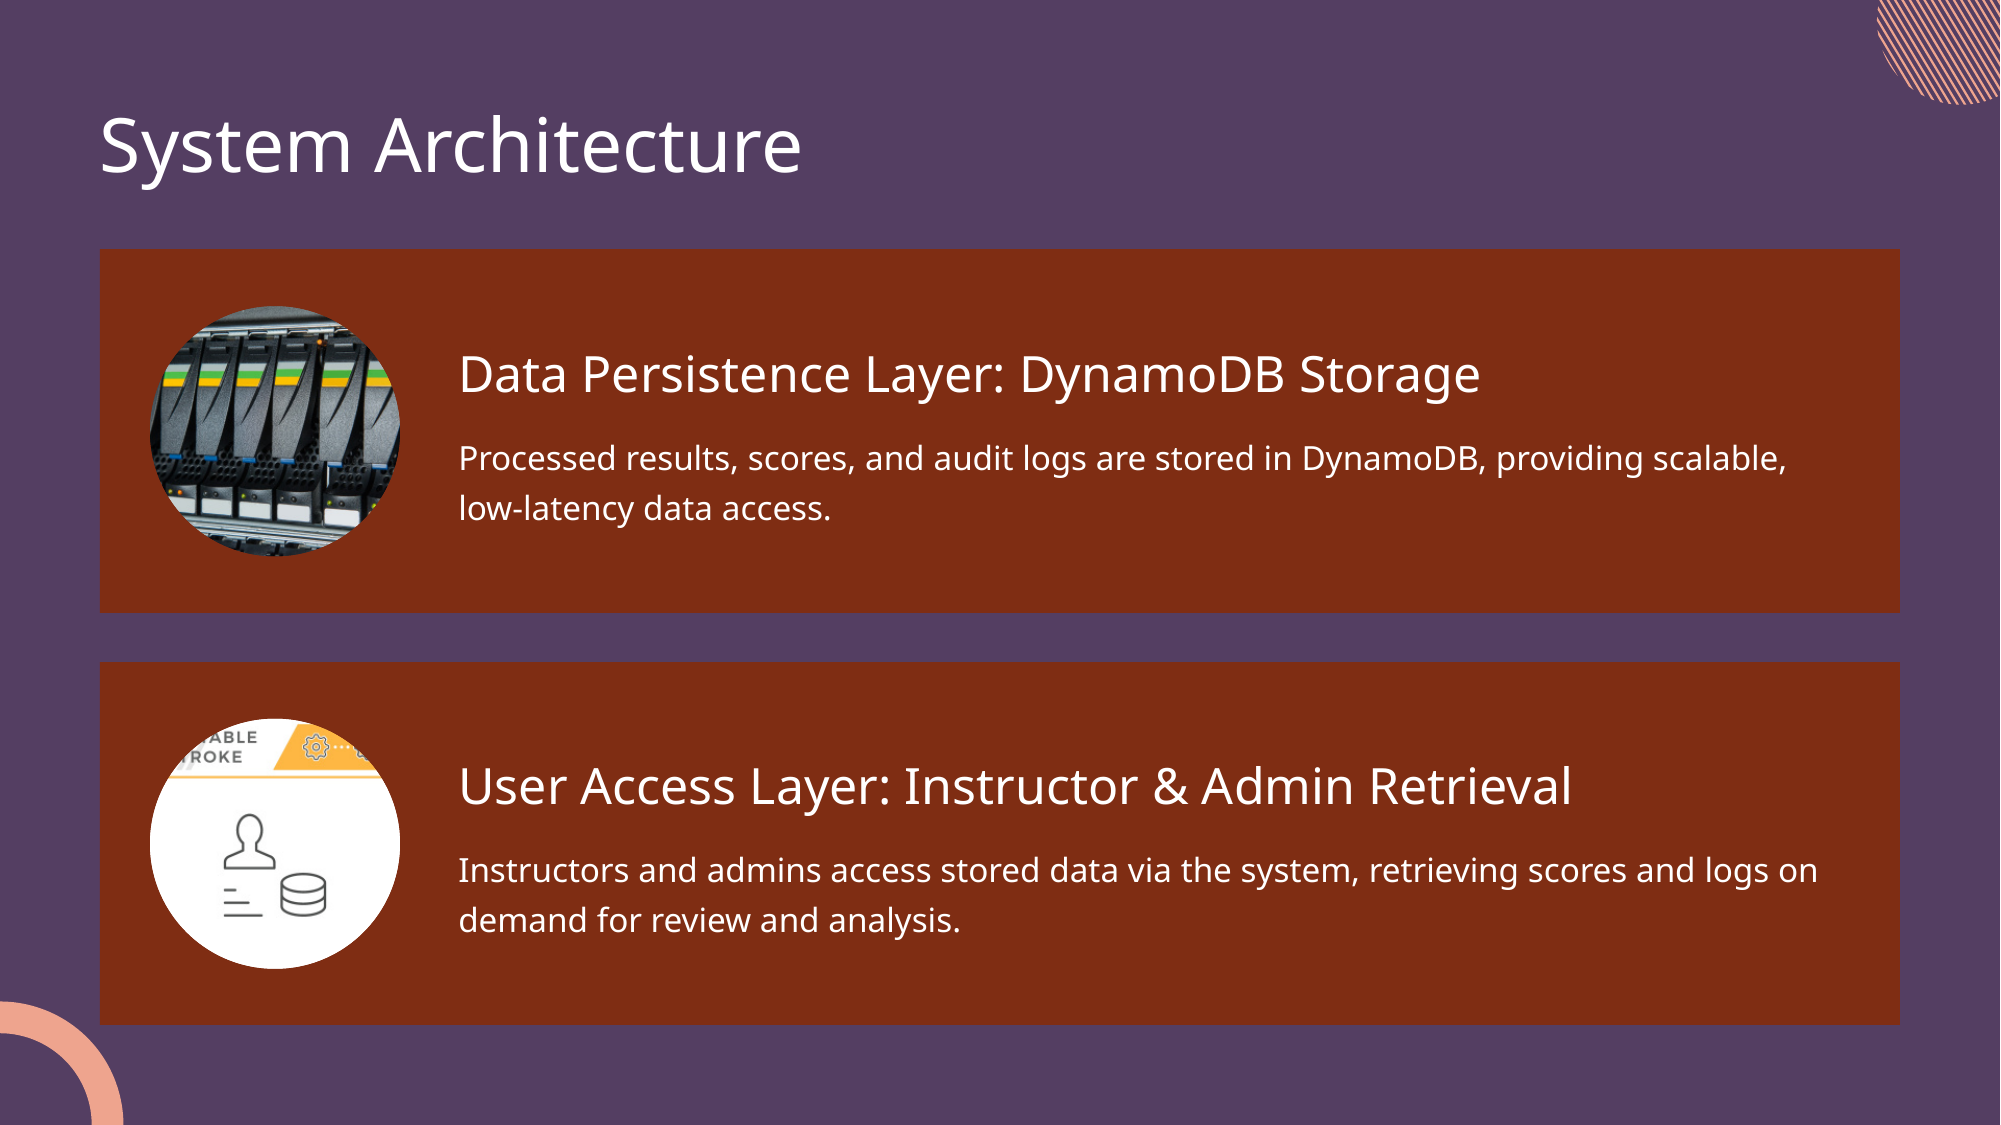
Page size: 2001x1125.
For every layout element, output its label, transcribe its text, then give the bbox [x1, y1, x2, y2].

list Data Persistence Layer: DynamoDB Storage [458, 335, 1850, 403]
list User Access Layer: Instructor & Admin Retrieval [458, 747, 1850, 815]
list [99, 249, 1900, 613]
list [99, 662, 1900, 1025]
title System Architecture [99, 87, 1900, 188]
picture [149, 718, 401, 970]
picture [149, 305, 401, 557]
list Instructors and admins access stored data via the system, retrieving scores and logs on demand for review and analysis. [458, 839, 1850, 940]
list Processed results, scores, and audit logs are stored in DynamoDB, providing scalable, low-latency data access. [458, 427, 1850, 528]
